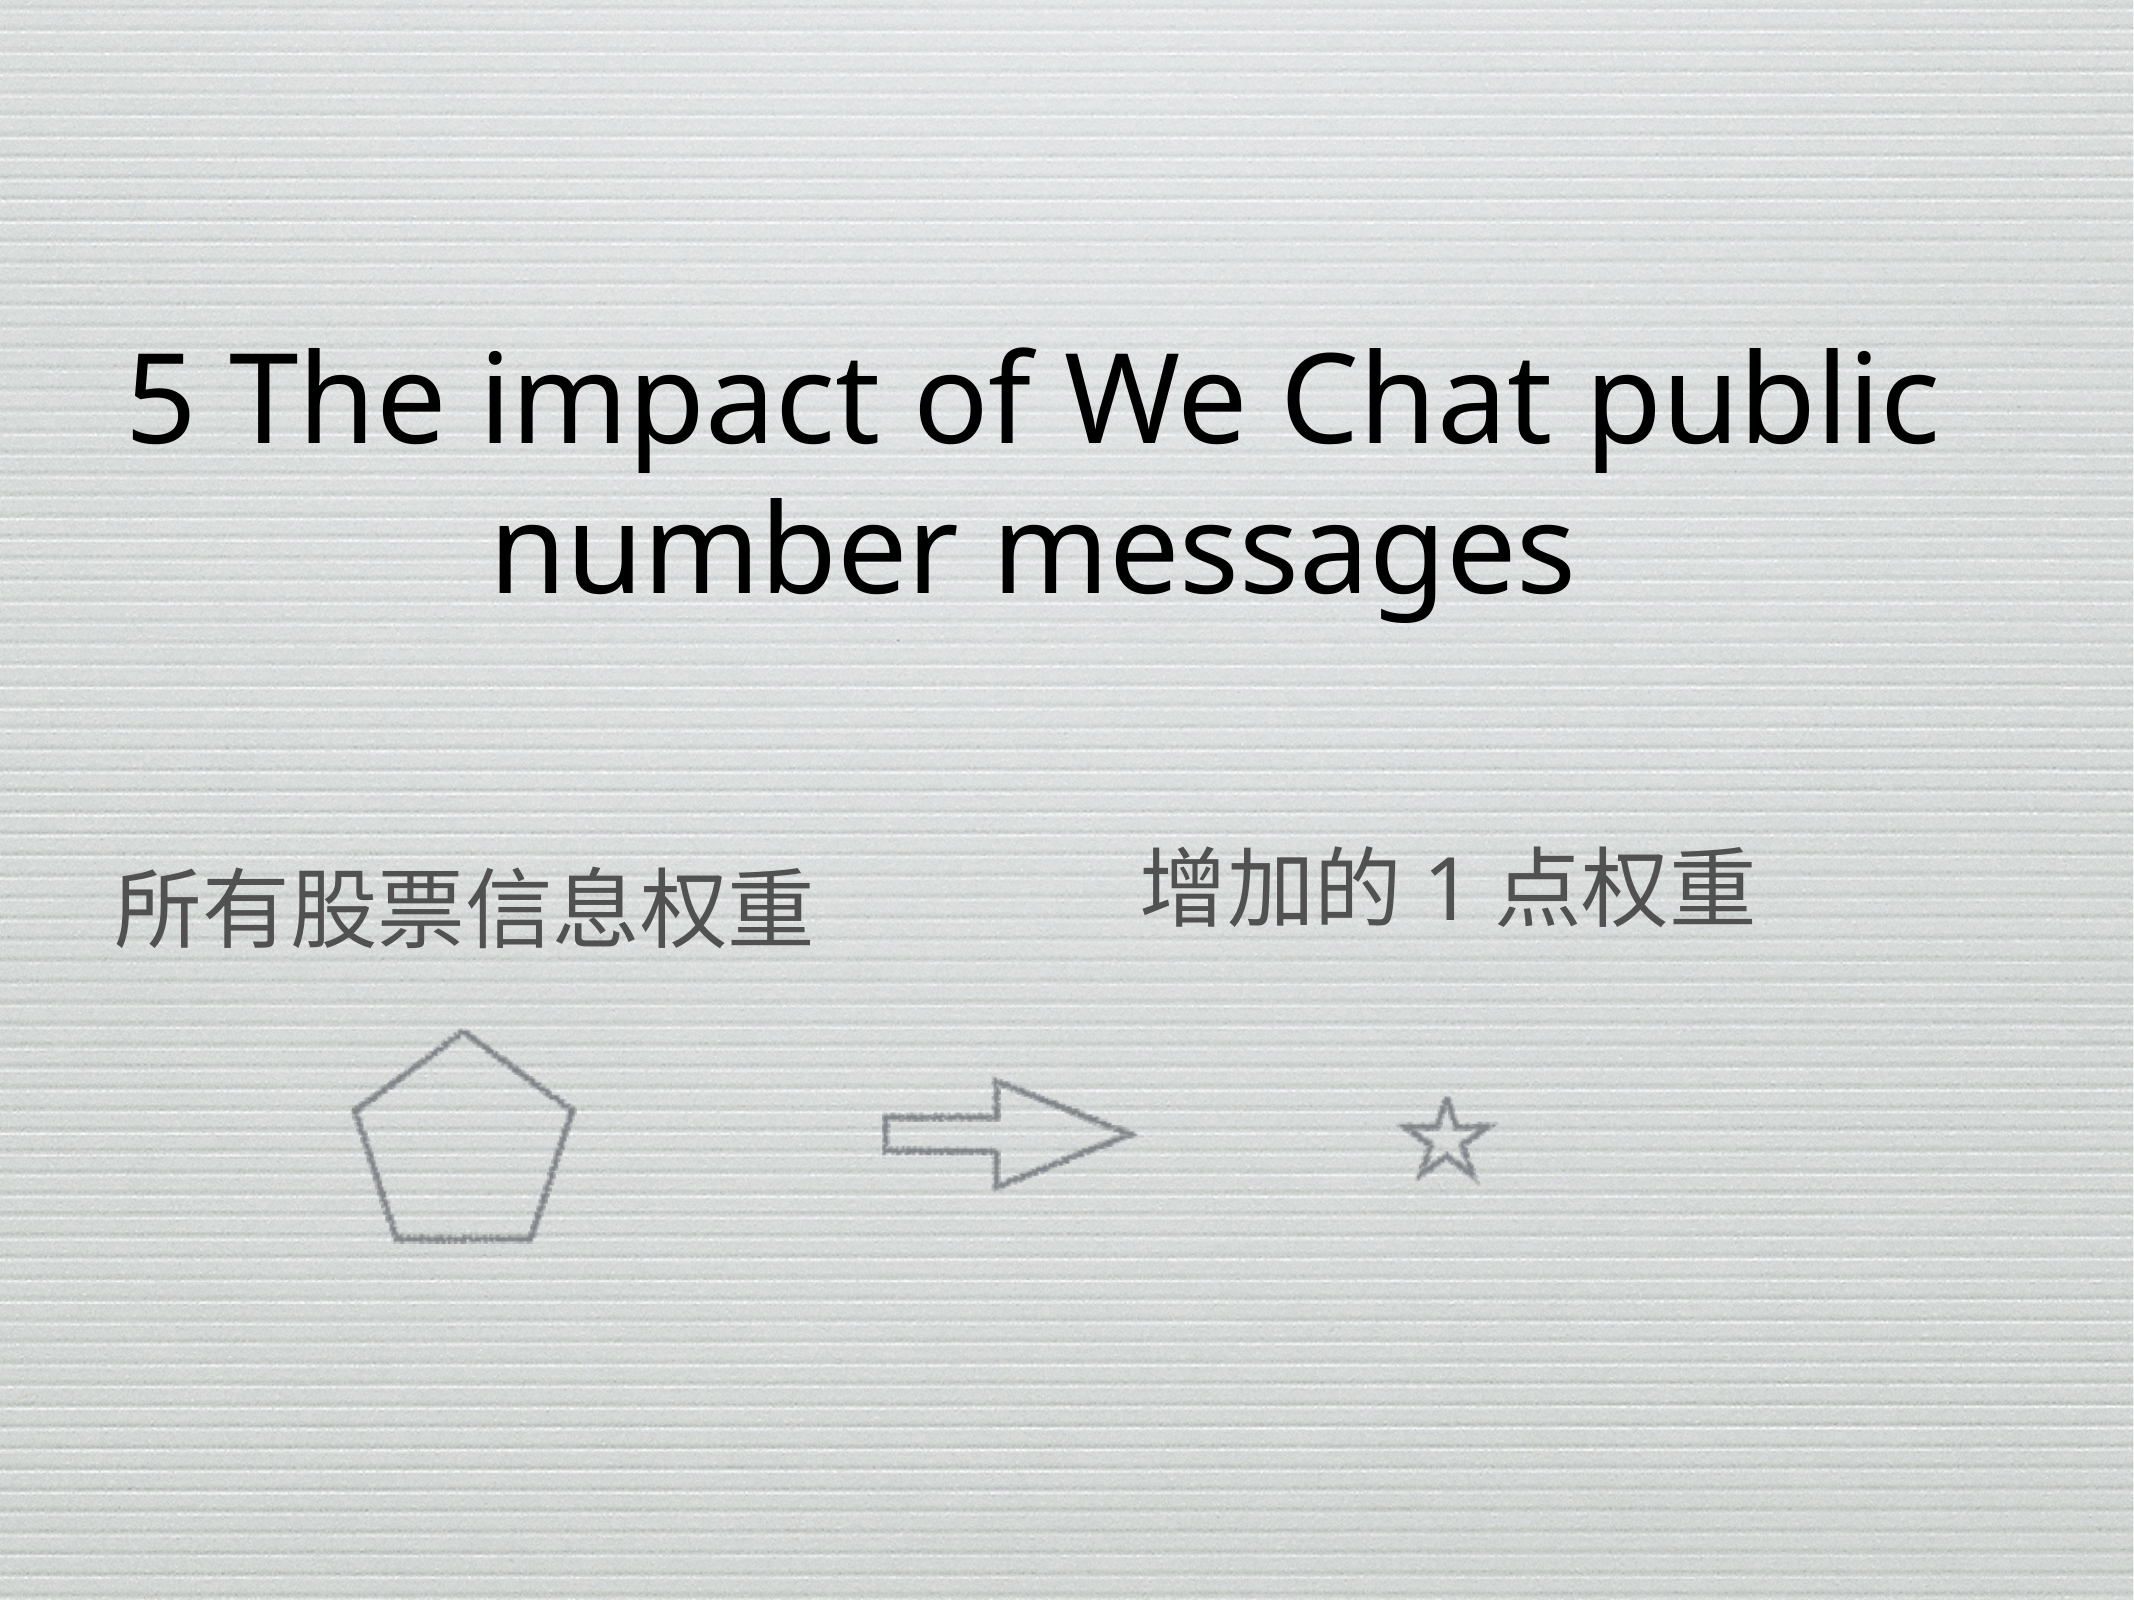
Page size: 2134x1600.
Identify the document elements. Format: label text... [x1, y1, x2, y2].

title 5 The impact of We Chat public number messages [95, 97, 1972, 620]
text_box 所有股票信息权重 [106, 845, 824, 967]
text_box 增加的1点权重 [1131, 824, 1765, 947]
picture [0, 0, 2134, 1600]
